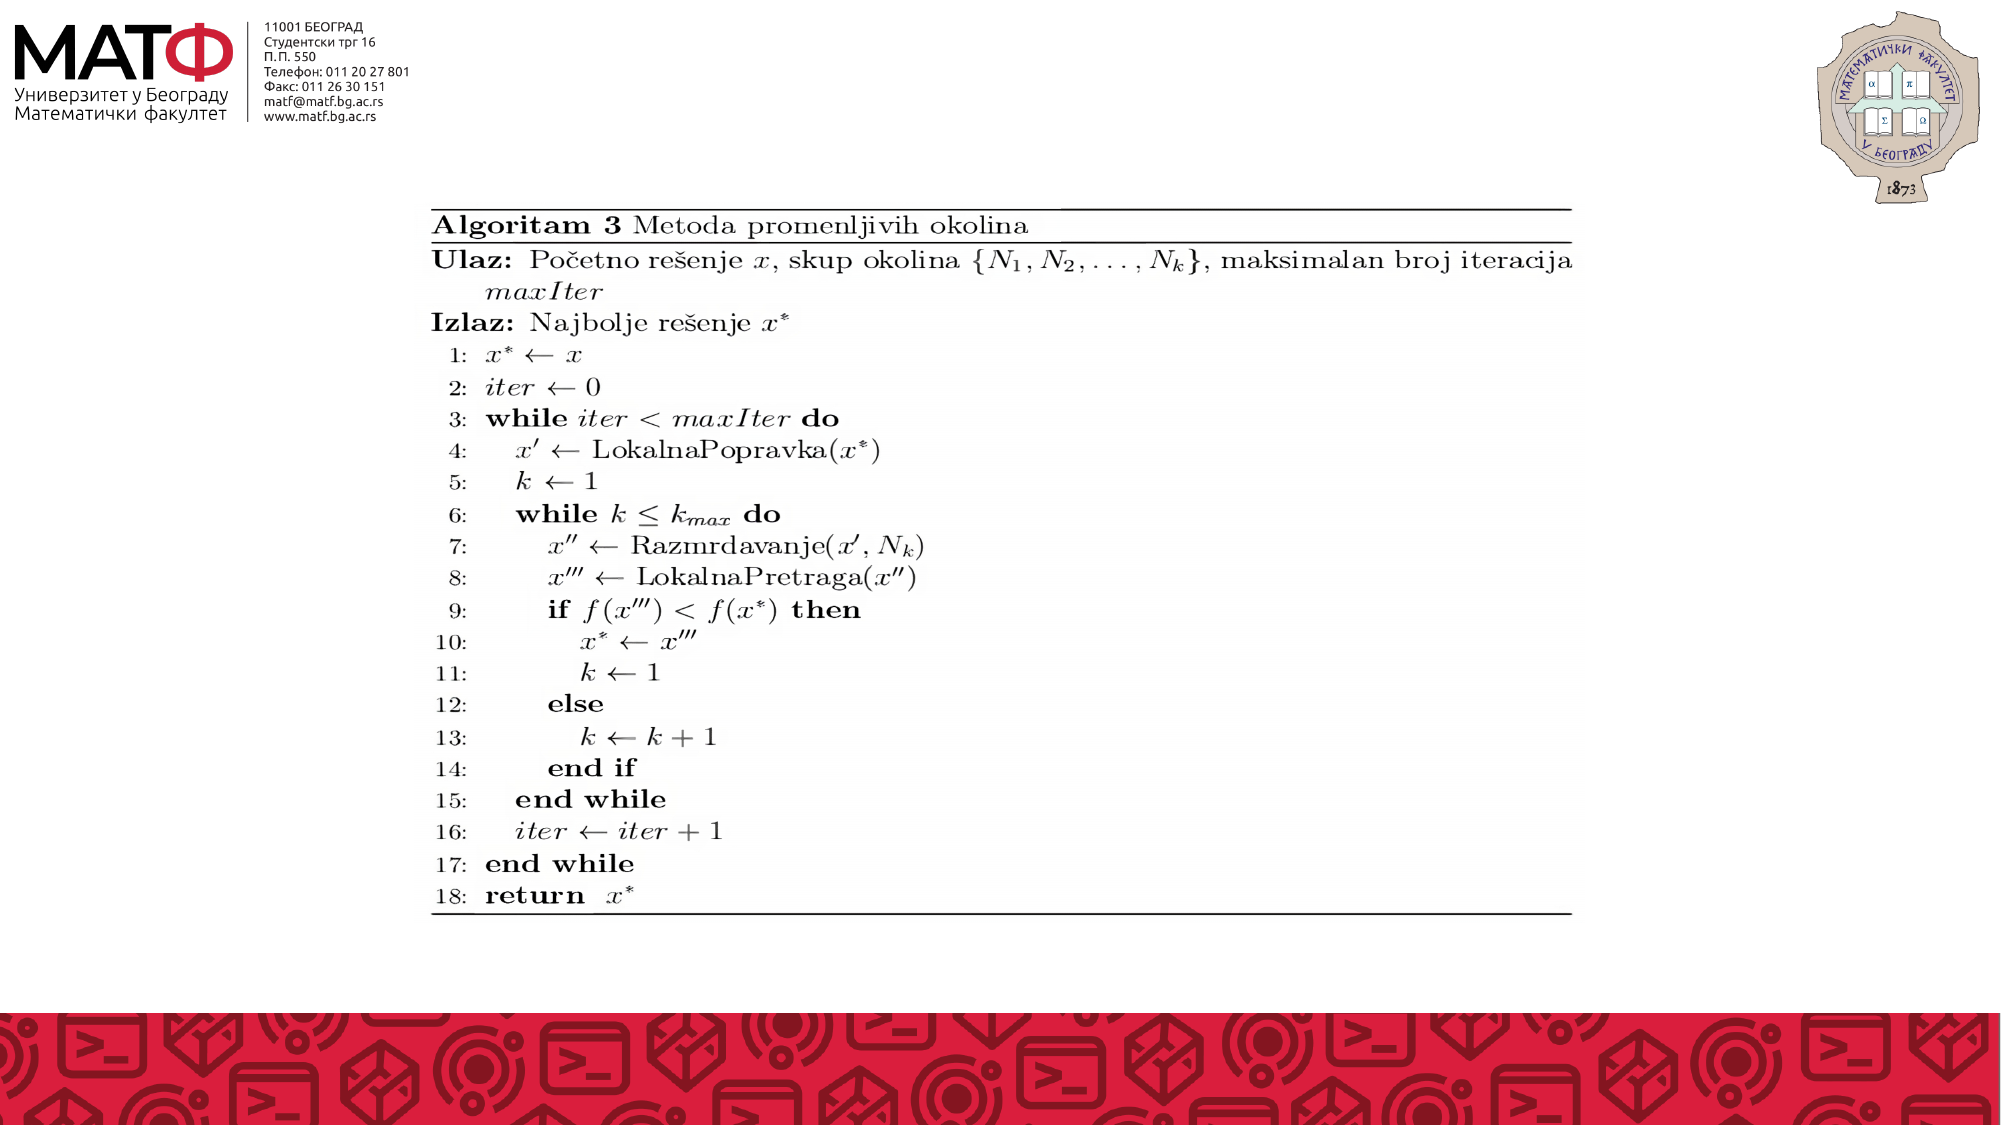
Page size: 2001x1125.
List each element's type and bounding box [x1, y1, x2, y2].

picture [0, 0, 434, 147]
picture [1801, 0, 1995, 224]
picture [414, 202, 1586, 923]
picture [0, 1013, 2001, 1125]
